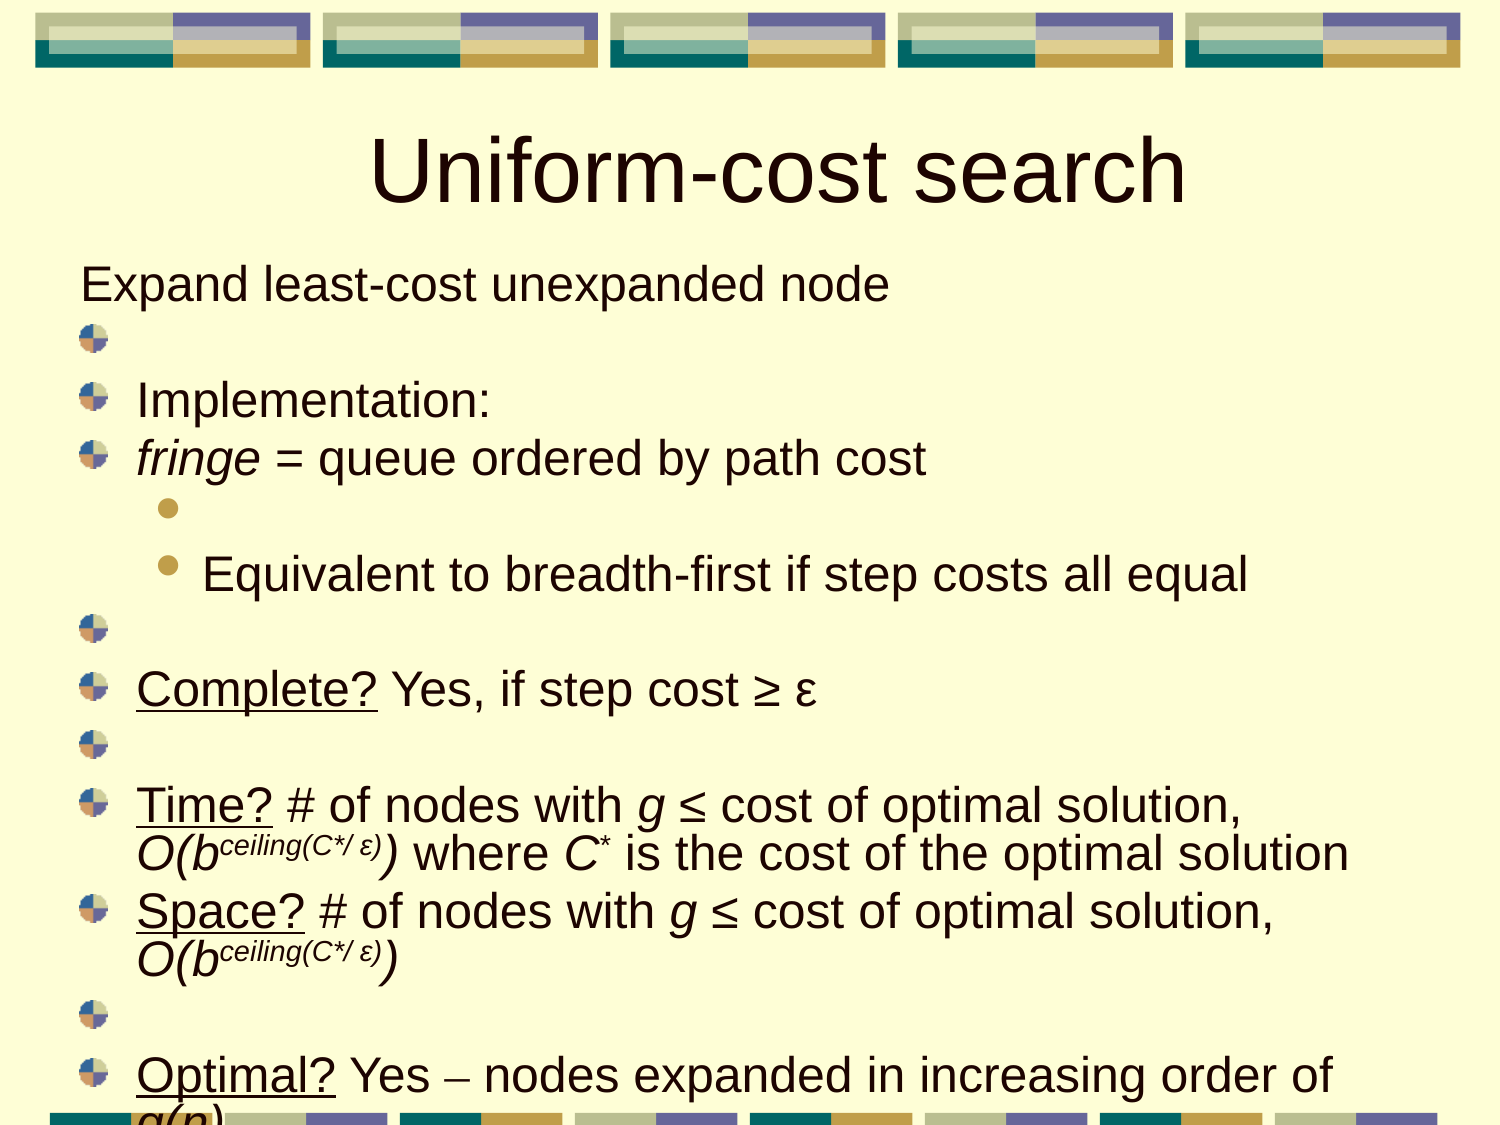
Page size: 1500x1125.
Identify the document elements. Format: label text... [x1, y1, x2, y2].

picture [79, 672, 108, 701]
picture [79, 440, 108, 469]
list Expand least-cost unexpanded node Implementation: fringe = queue ordered by path cost Equivalent to breadth-first if step costs all equal Complete? Yes, if step cost ≥ ε Time? # of nodes with g ≤ cost of optimal solution, O(bceiling(C*/ ε)) where C* is the cost of the optimal solution Space? # of nodes with g ≤ cost of optimal solution, O(bceiling(C*/ ε)) Optimal? Yes – nodes expanded in increasing order of g(n) let C* be the cost of optimal solution. ε is possitive constant (every action cost) [64, 243, 1388, 882]
picture [79, 1058, 108, 1087]
picture [79, 324, 108, 353]
picture [79, 614, 108, 643]
title Uniform-cost search [170, 99, 1388, 232]
picture [79, 1000, 108, 1029]
picture [79, 730, 108, 759]
picture [79, 382, 108, 411]
picture [79, 894, 108, 923]
picture [79, 788, 108, 817]
